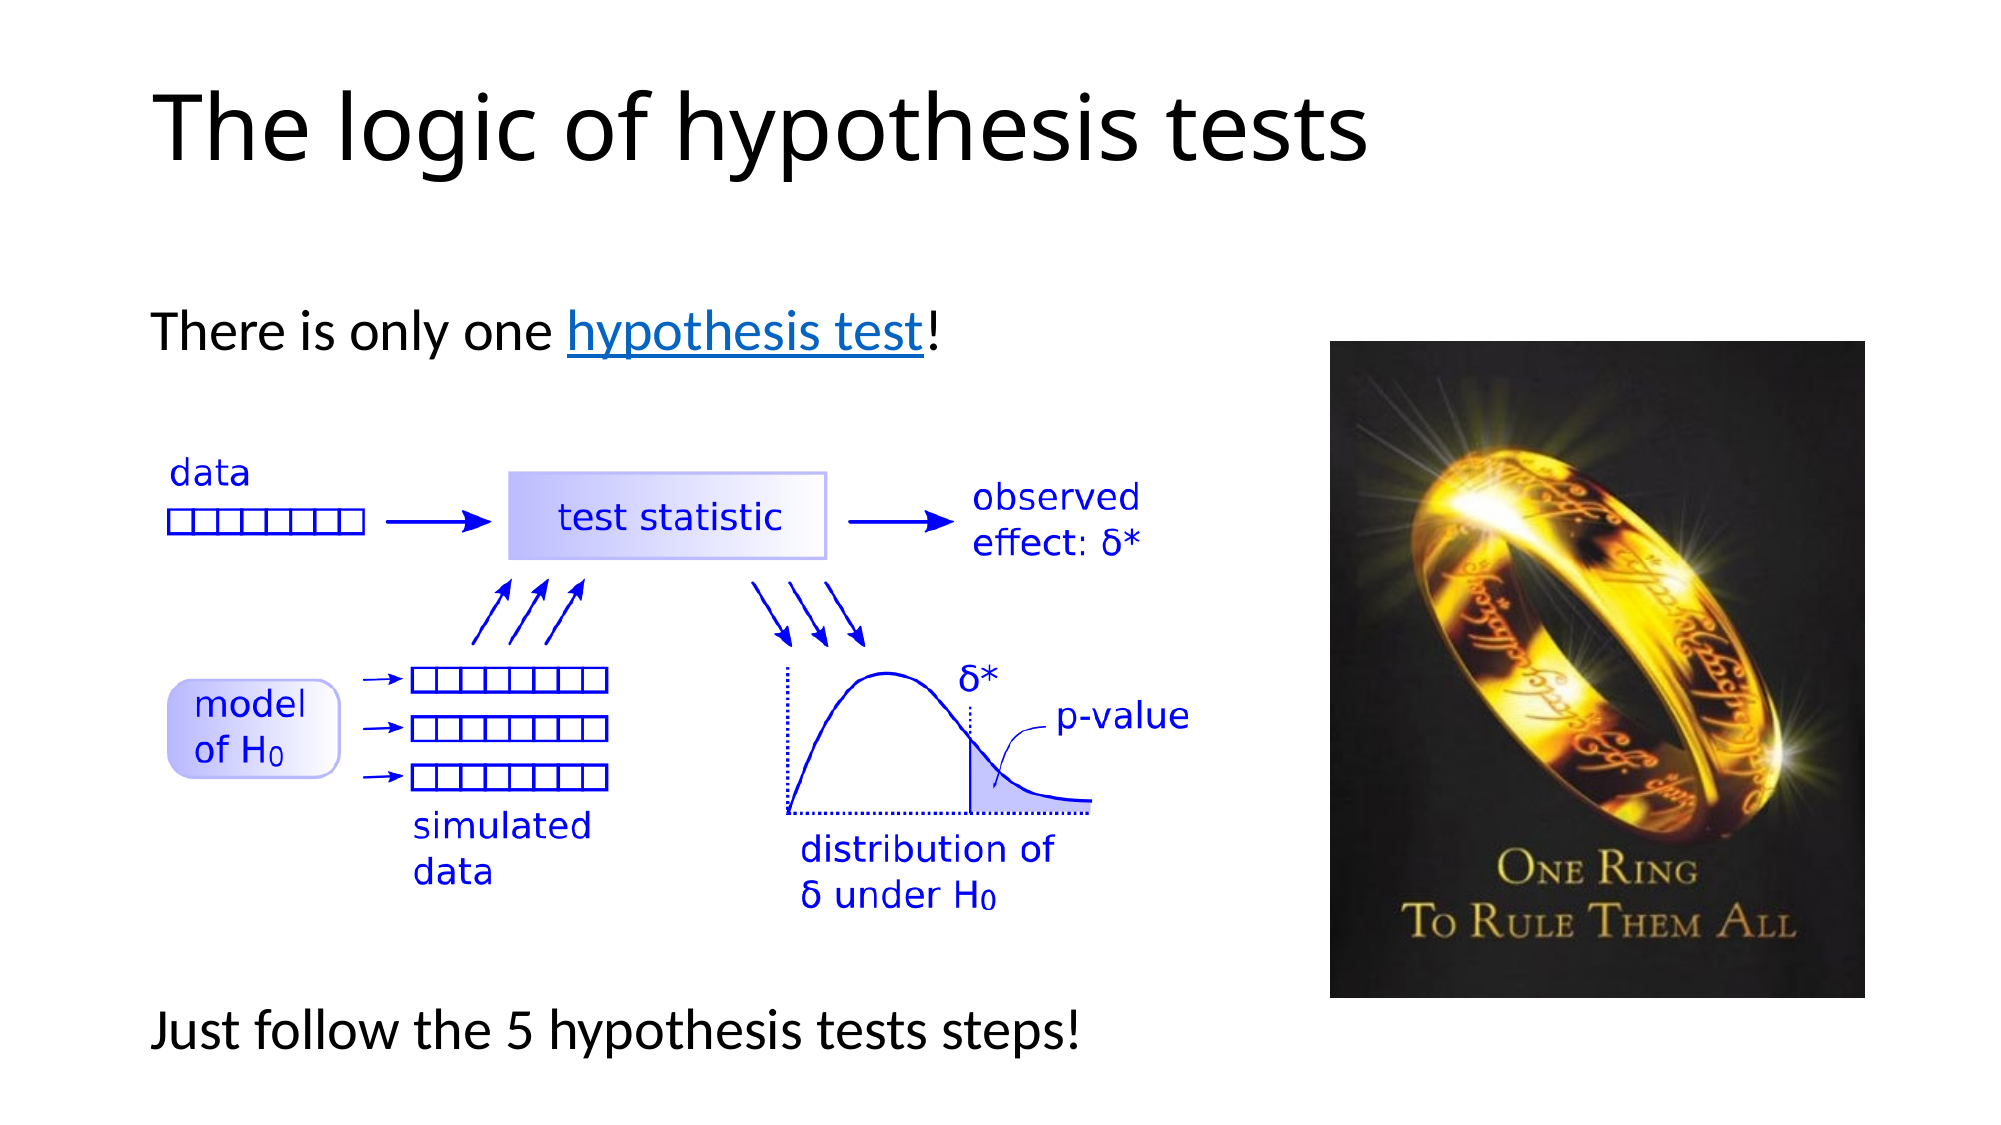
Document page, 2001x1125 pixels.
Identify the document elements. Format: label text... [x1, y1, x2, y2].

title The logic of hypothesis tests [137, 59, 1863, 202]
text_box Just follow the 5 hypothesis tests steps! [135, 991, 1142, 1076]
list There is only one hypothesis test! [135, 292, 1779, 377]
picture [1330, 341, 1865, 999]
picture [167, 457, 1188, 911]
